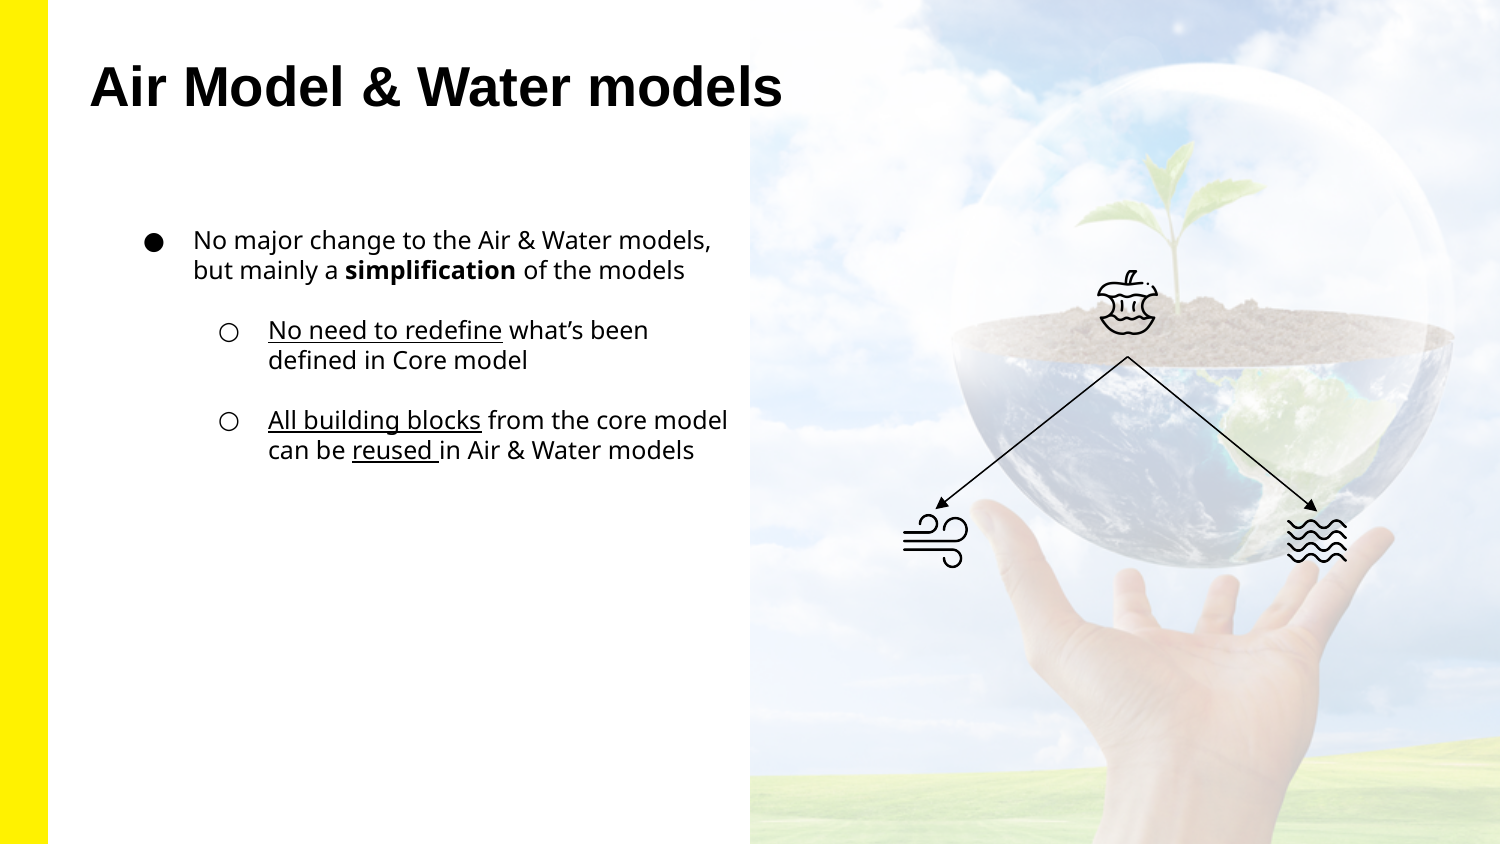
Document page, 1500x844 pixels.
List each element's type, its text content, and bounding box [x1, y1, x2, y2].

picture [749, 0, 1500, 844]
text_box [1127, 356, 1318, 512]
text_box No major change to the Air & Water models, but mainly a simplification of the models No need to redefine what’s been defined in Core model All building blocks from the core model can be reused in Air & Water models [103, 209, 744, 480]
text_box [935, 356, 1126, 510]
text_box Air Model & Water models [78, 44, 744, 154]
